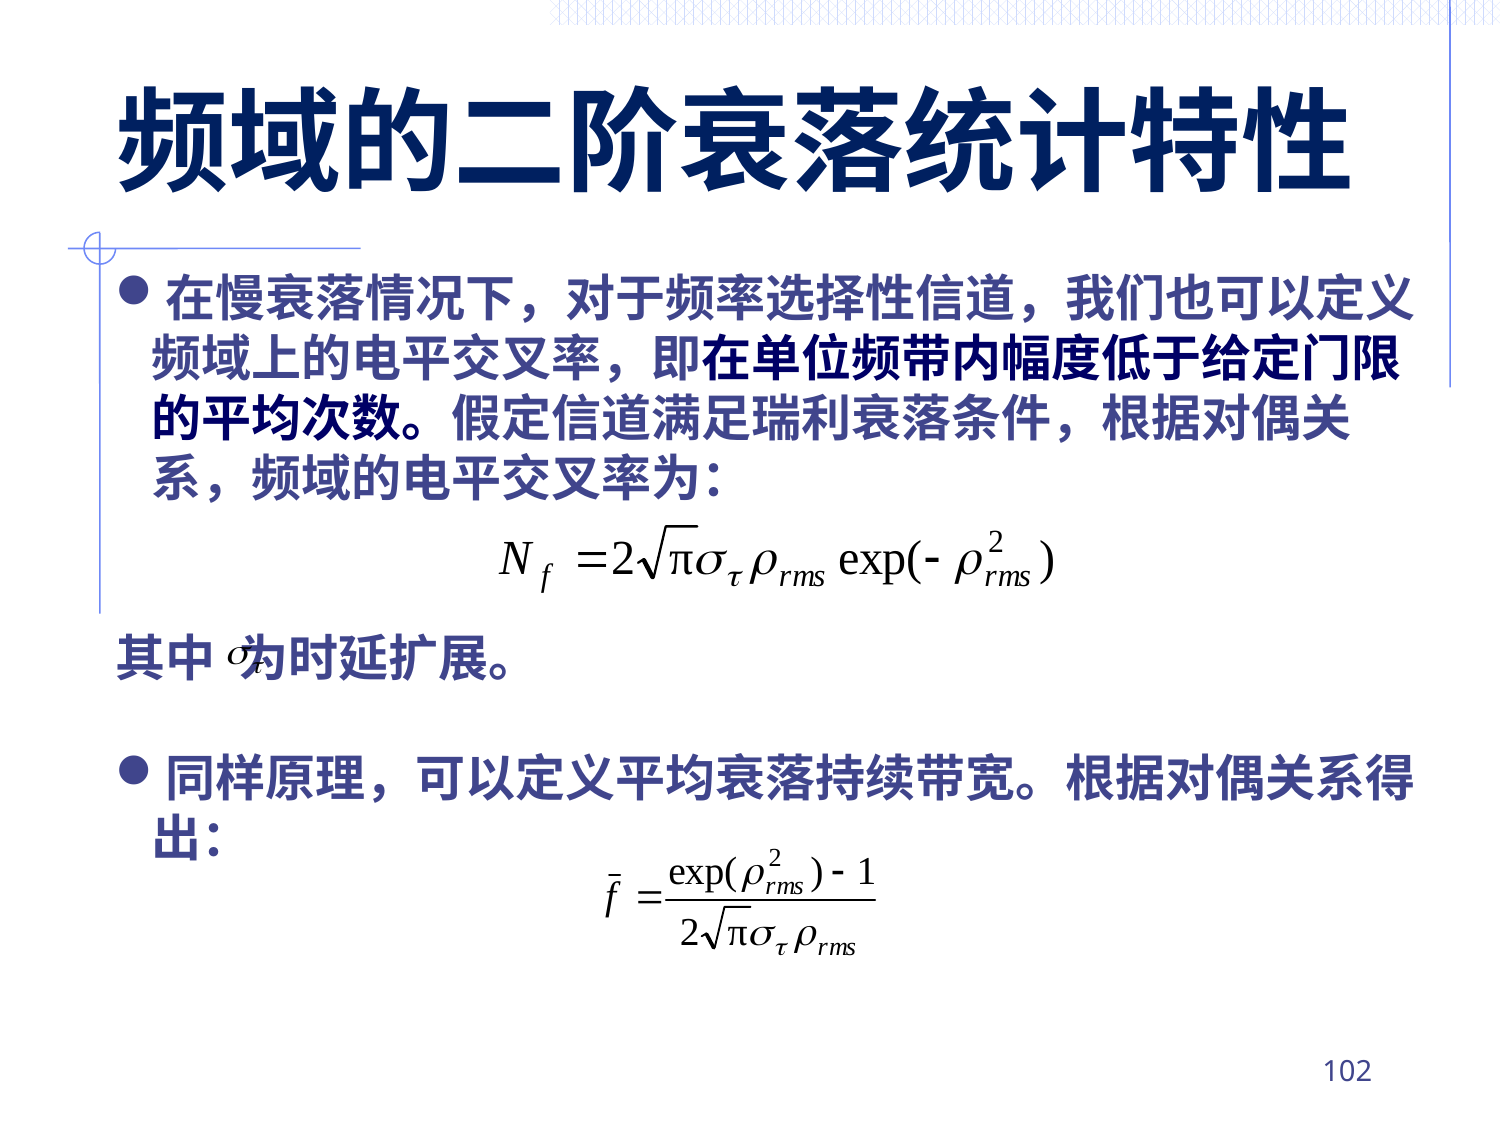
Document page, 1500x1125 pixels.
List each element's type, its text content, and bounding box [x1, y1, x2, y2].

title 频域的二阶衰落统计特性 [100, 108, 1377, 213]
slide_number 101 [1074, 1025, 1388, 1100]
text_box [220, 626, 275, 683]
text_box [488, 513, 1066, 607]
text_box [590, 839, 887, 967]
text_box 在慢衰落情况下，对于频率选择性信道，我们也可以定义频域上的电平交叉率，即在单位频带内幅度低于给定门限的平均次数。假定信道满足瑞利衰落条件，根据对偶关系，频域的电平交叉率为： 其中 为时延扩展。 同样原理，可以定义平均衰落持续带宽。根据对偶关系得出： [100, 259, 1434, 994]
